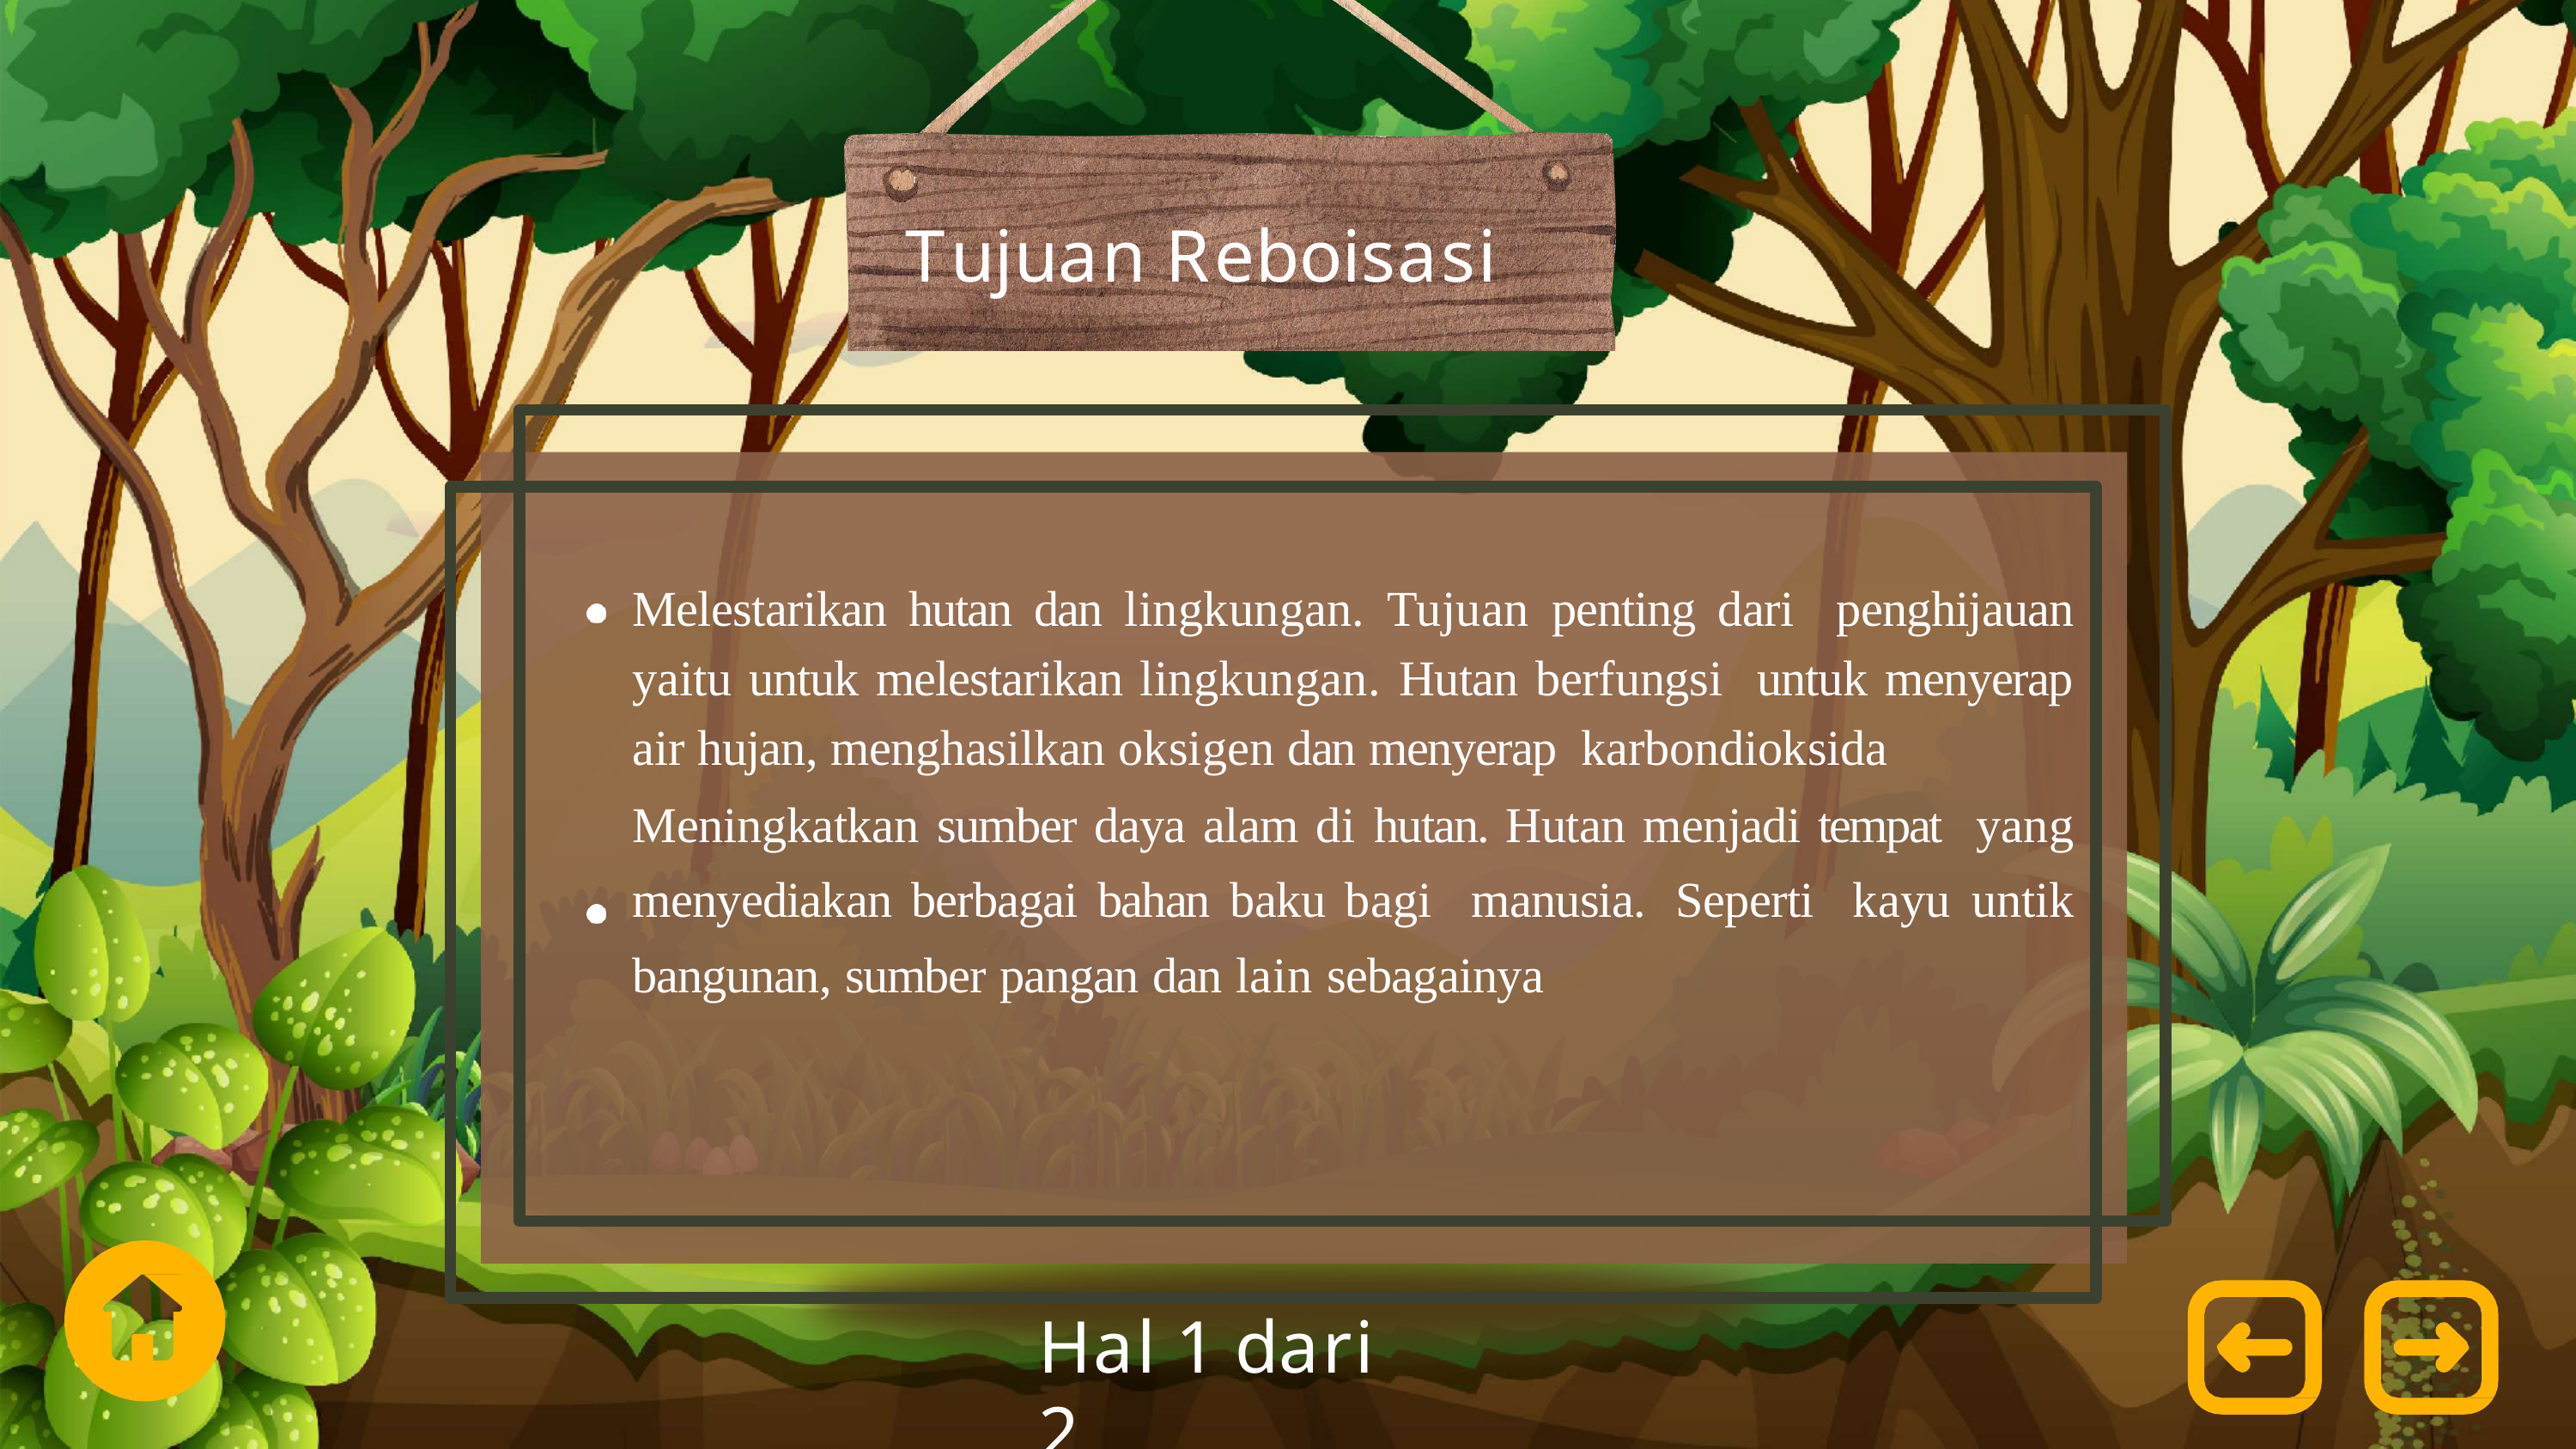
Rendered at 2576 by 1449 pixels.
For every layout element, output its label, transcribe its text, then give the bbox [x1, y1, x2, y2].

text_box [64, 1240, 226, 1402]
text_box Hal 1 dari 2 [1036, 1393, 1423, 1449]
picture [0, 0, 2576, 1449]
title Tujuan Reboisasi [903, 358, 1557, 401]
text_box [444, 403, 2172, 1305]
text_box [2187, 1280, 2323, 1415]
text_box [2364, 1280, 2499, 1415]
